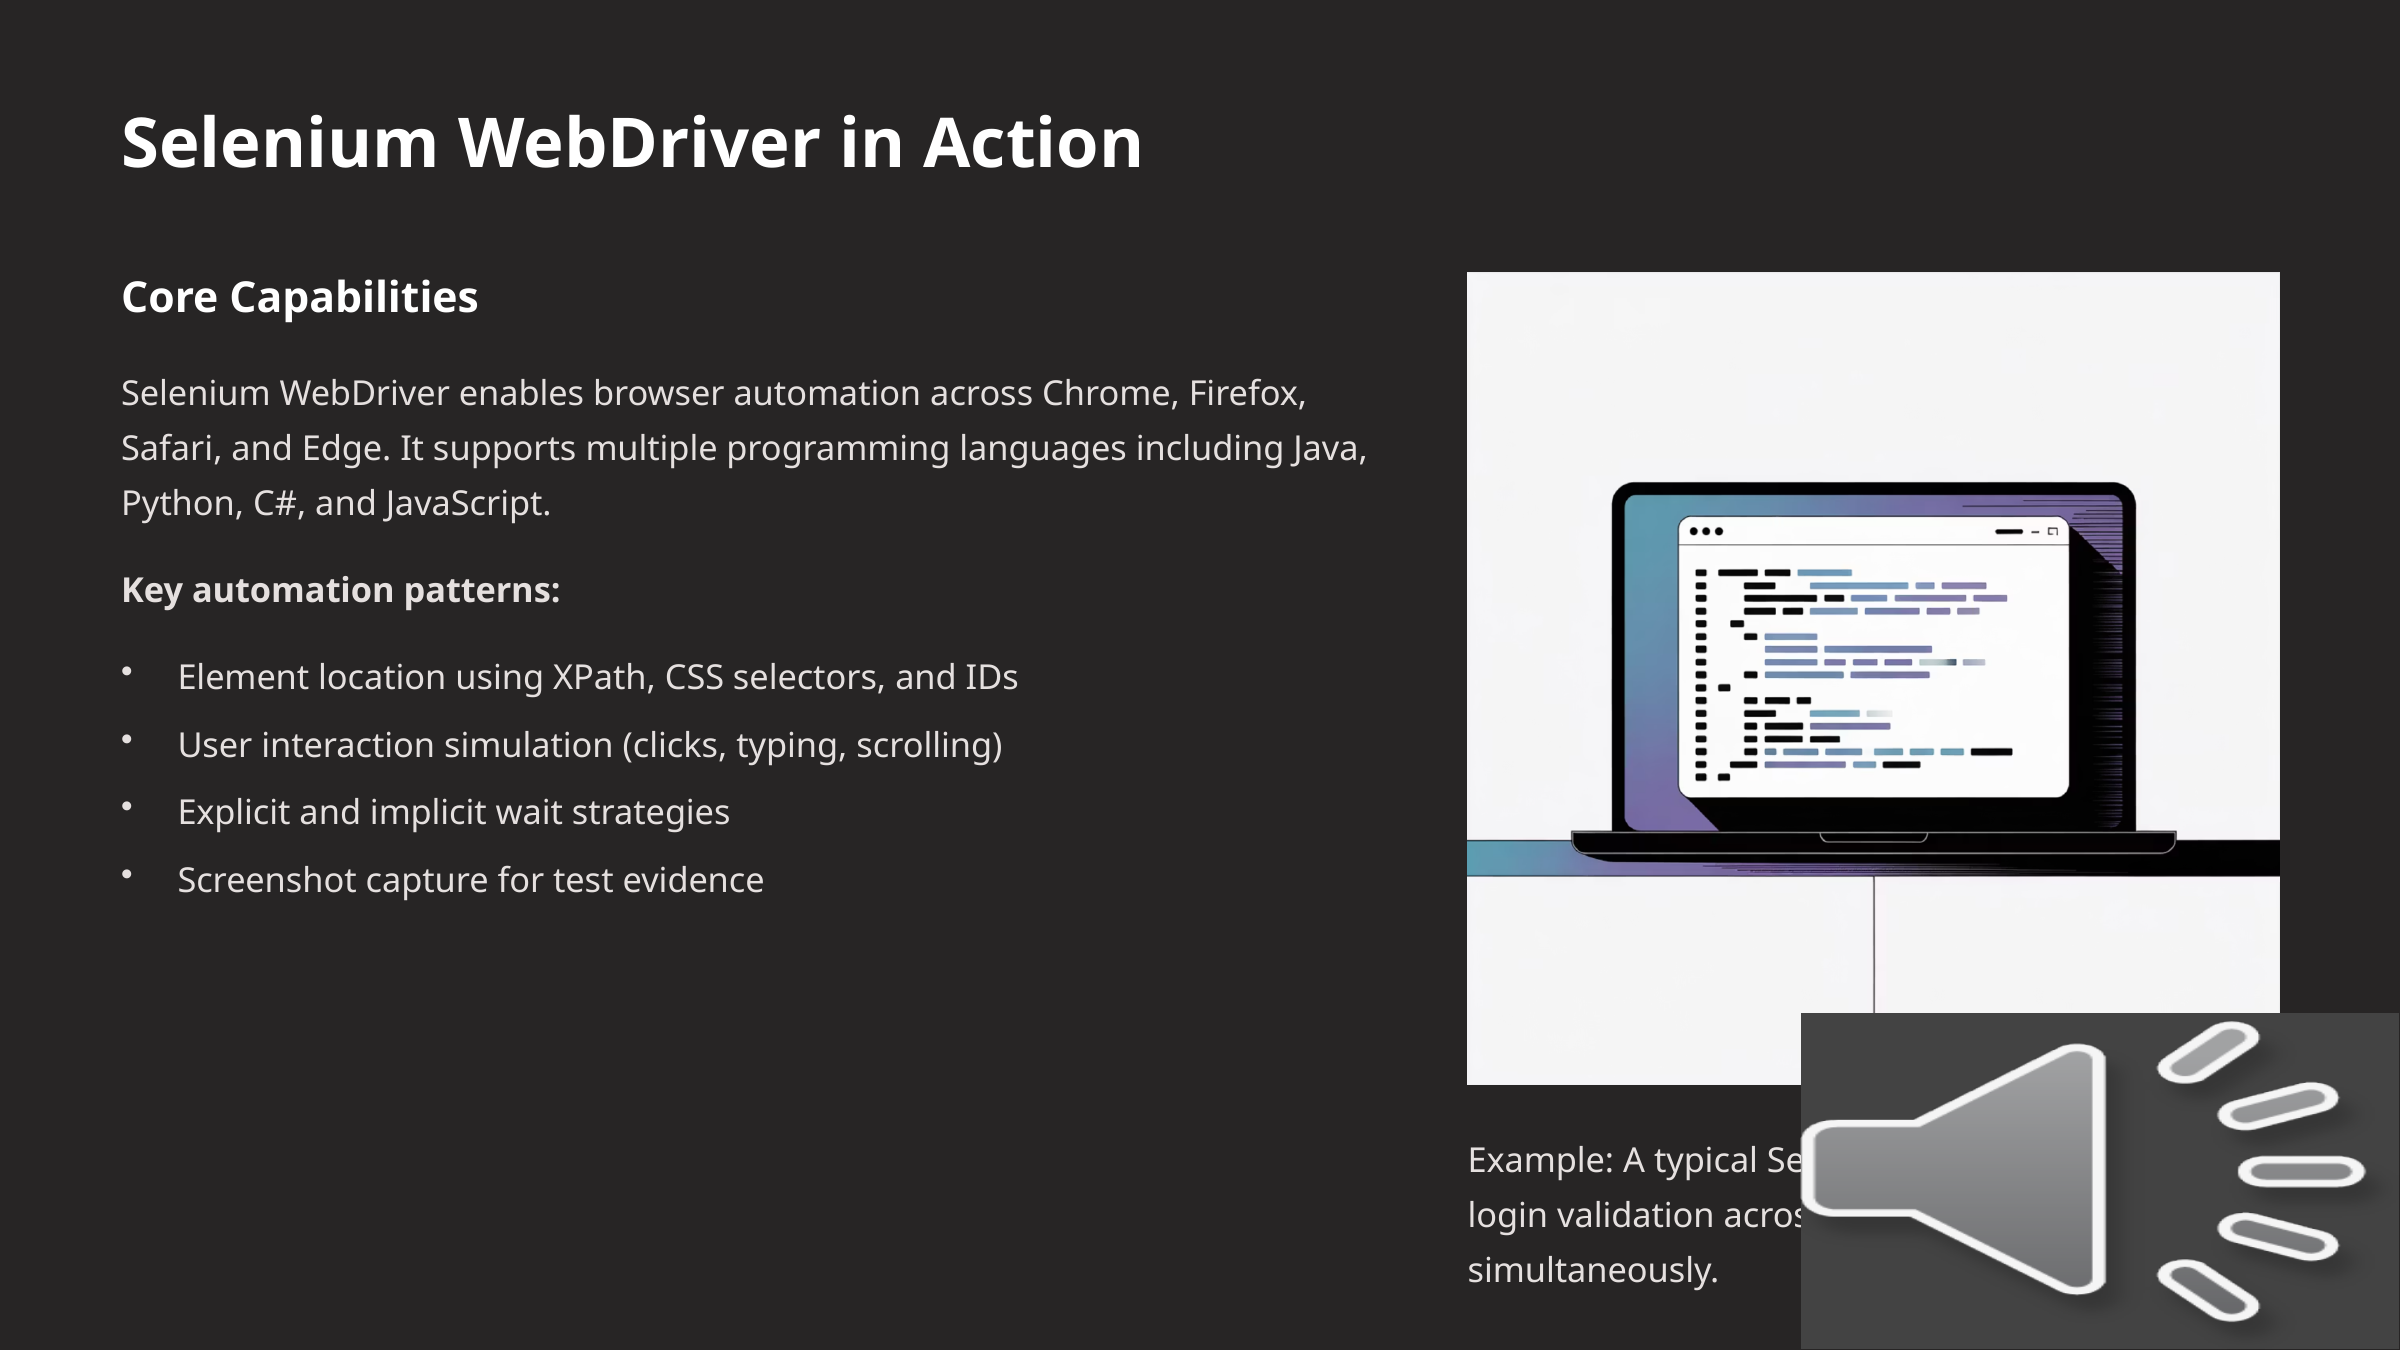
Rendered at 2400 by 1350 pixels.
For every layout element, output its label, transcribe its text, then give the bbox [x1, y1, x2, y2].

text_box Example: A typical Selenium test script automates login validation across multiple browsers simultaneously. [1467, 1123, 1799, 1291]
text_box Screenshot capture for test evidence [121, 843, 1382, 900]
text_box Element location using XPath, CSS selectors, and IDs [121, 641, 1382, 697]
picture [1467, 272, 2400, 1350]
text_box Selenium WebDriver enables browser automation across Chrome, Firefox, Safari, and Edge. It supports multiple programming languages including Java, Python, C#, and JavaScript. [121, 357, 1382, 524]
text_box Explicit and implicit wait strategies [121, 776, 1382, 832]
text_box Core Capabilities [121, 268, 555, 323]
text_box Key automation patterns: [121, 554, 1382, 611]
text_box User interaction simulation (clicks, typing, scrolling) [121, 708, 1382, 765]
text_box Selenium WebDriver in Action [121, 95, 1129, 182]
